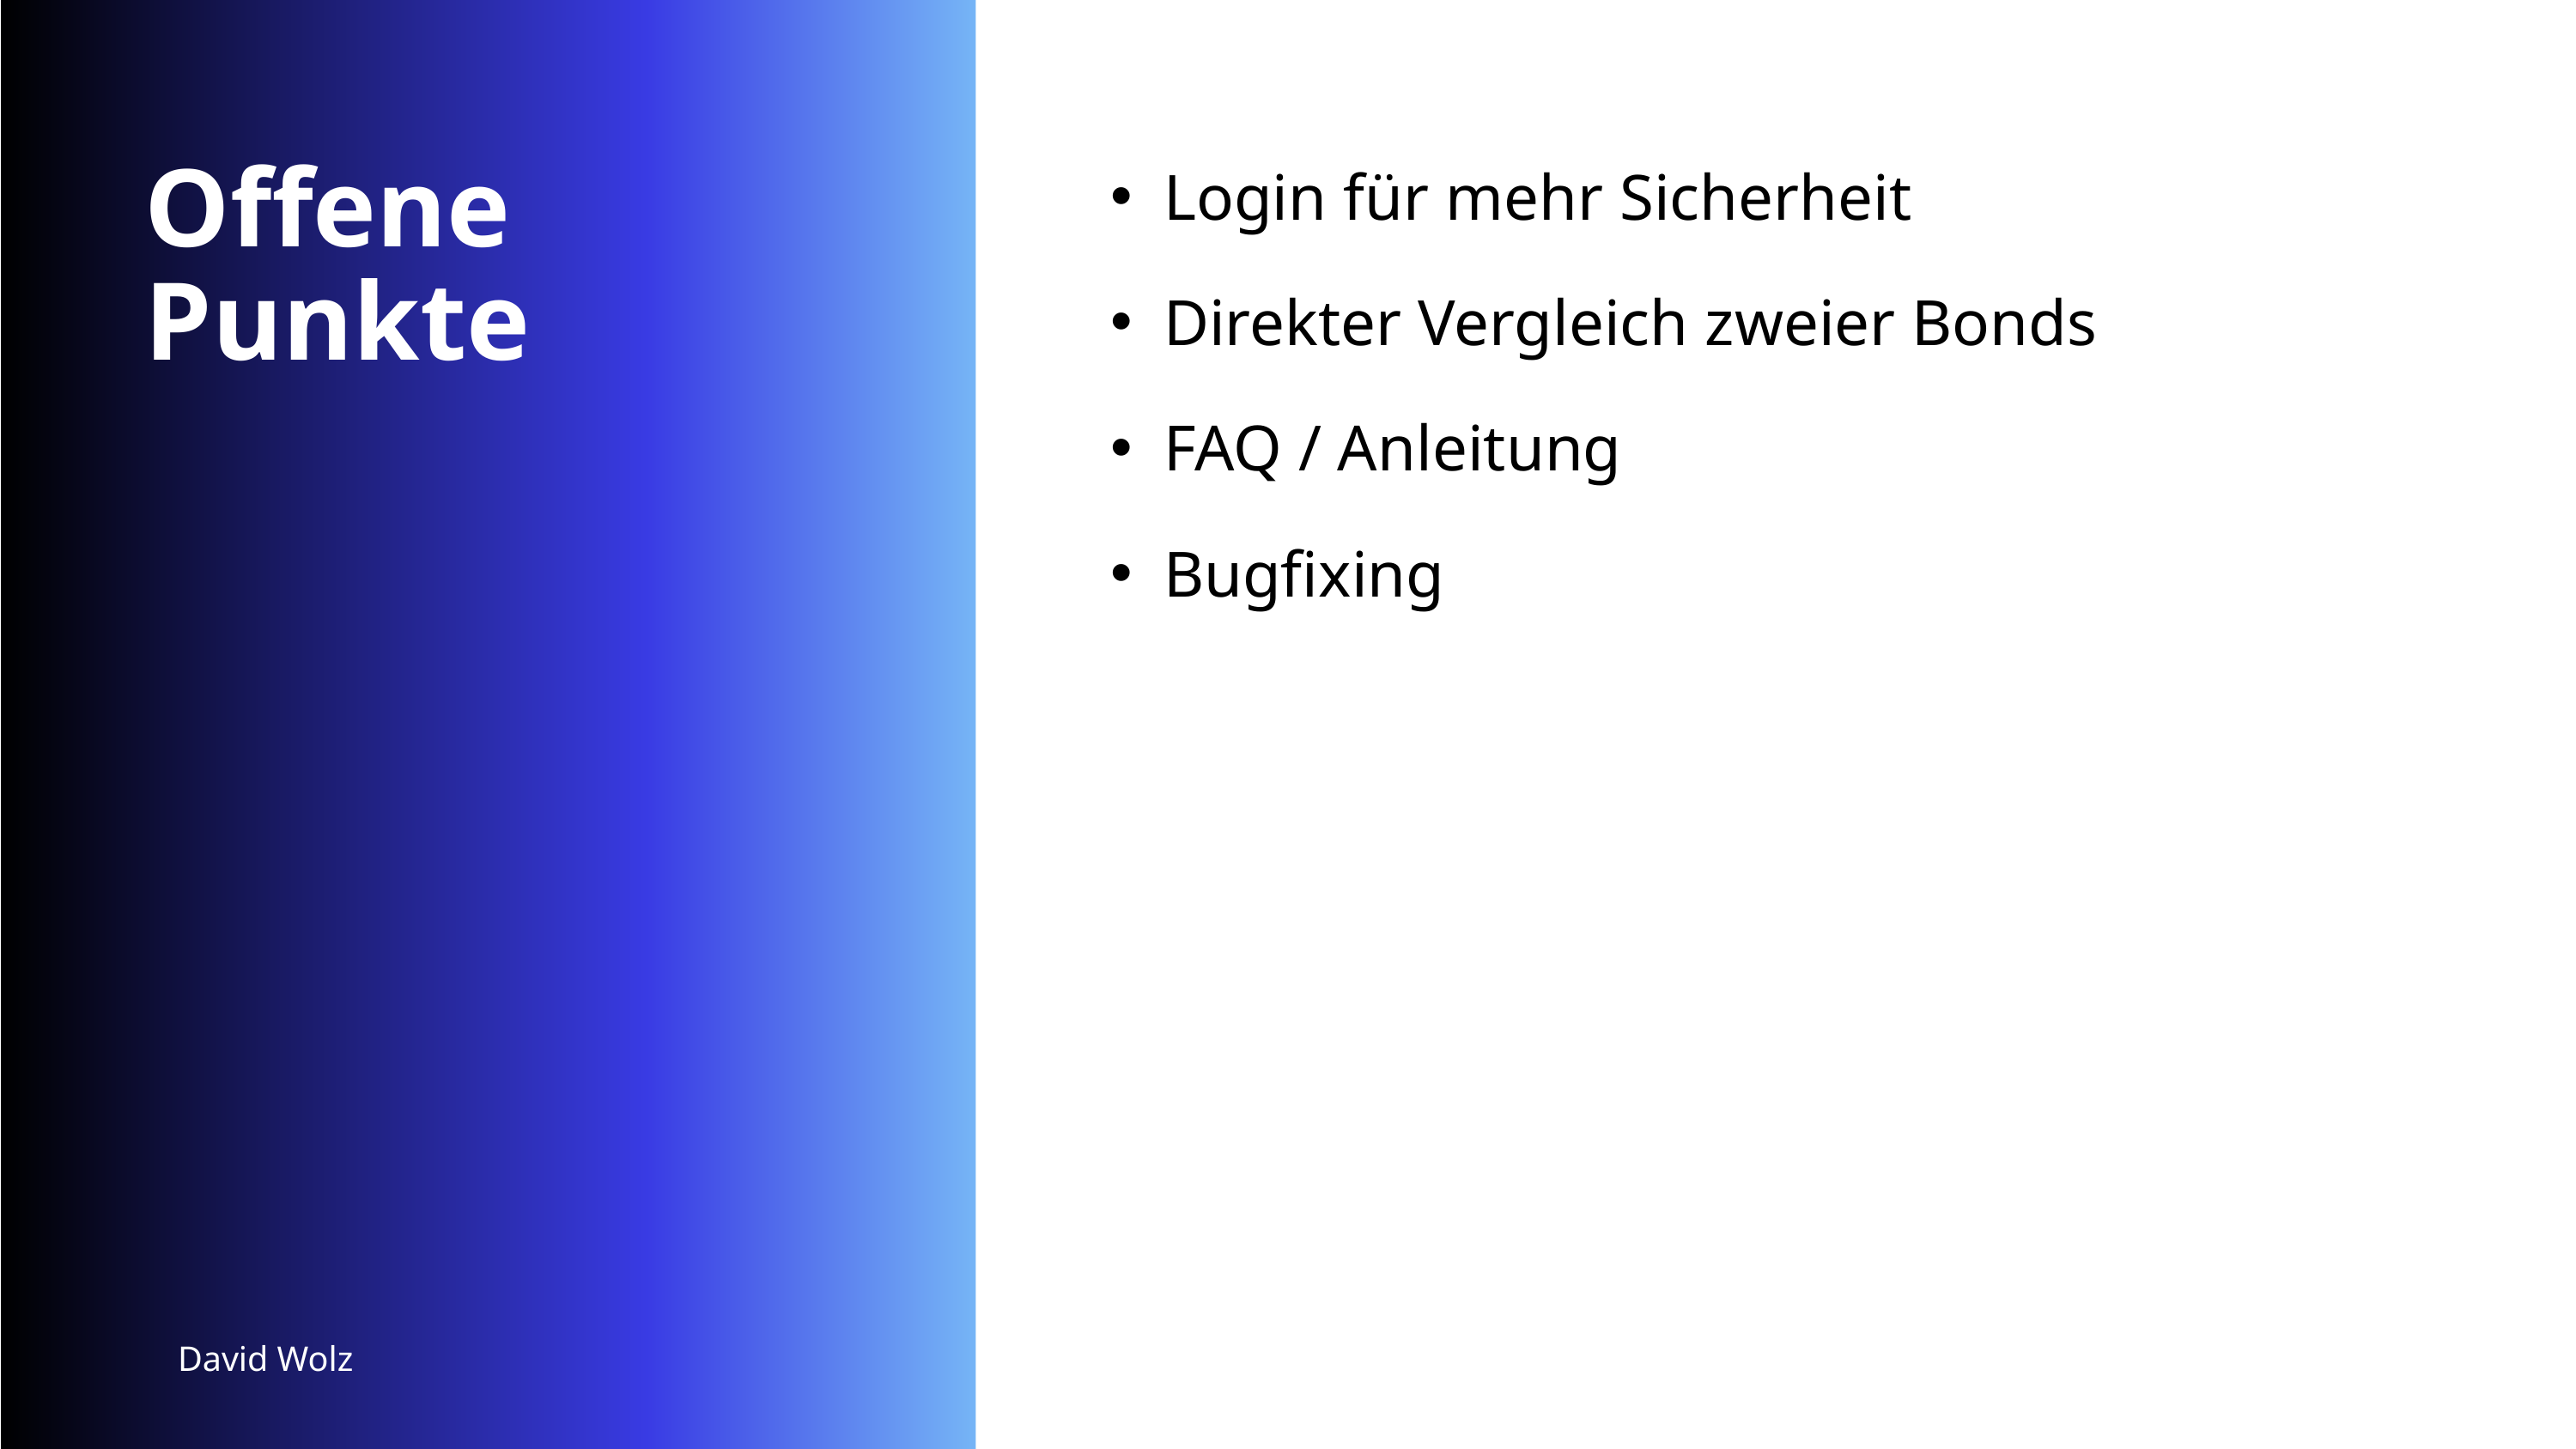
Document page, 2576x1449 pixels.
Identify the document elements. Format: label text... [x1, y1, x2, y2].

text_box [0, 0, 976, 1449]
text_box David Wolz [144, 1331, 387, 1379]
text_box Offene Punkte [144, 154, 858, 382]
text_box Login für mehr Sicherheit Direkter Vergleich zweier Bonds FAQ / Anleitung Bugfixing [1057, 107, 2432, 735]
